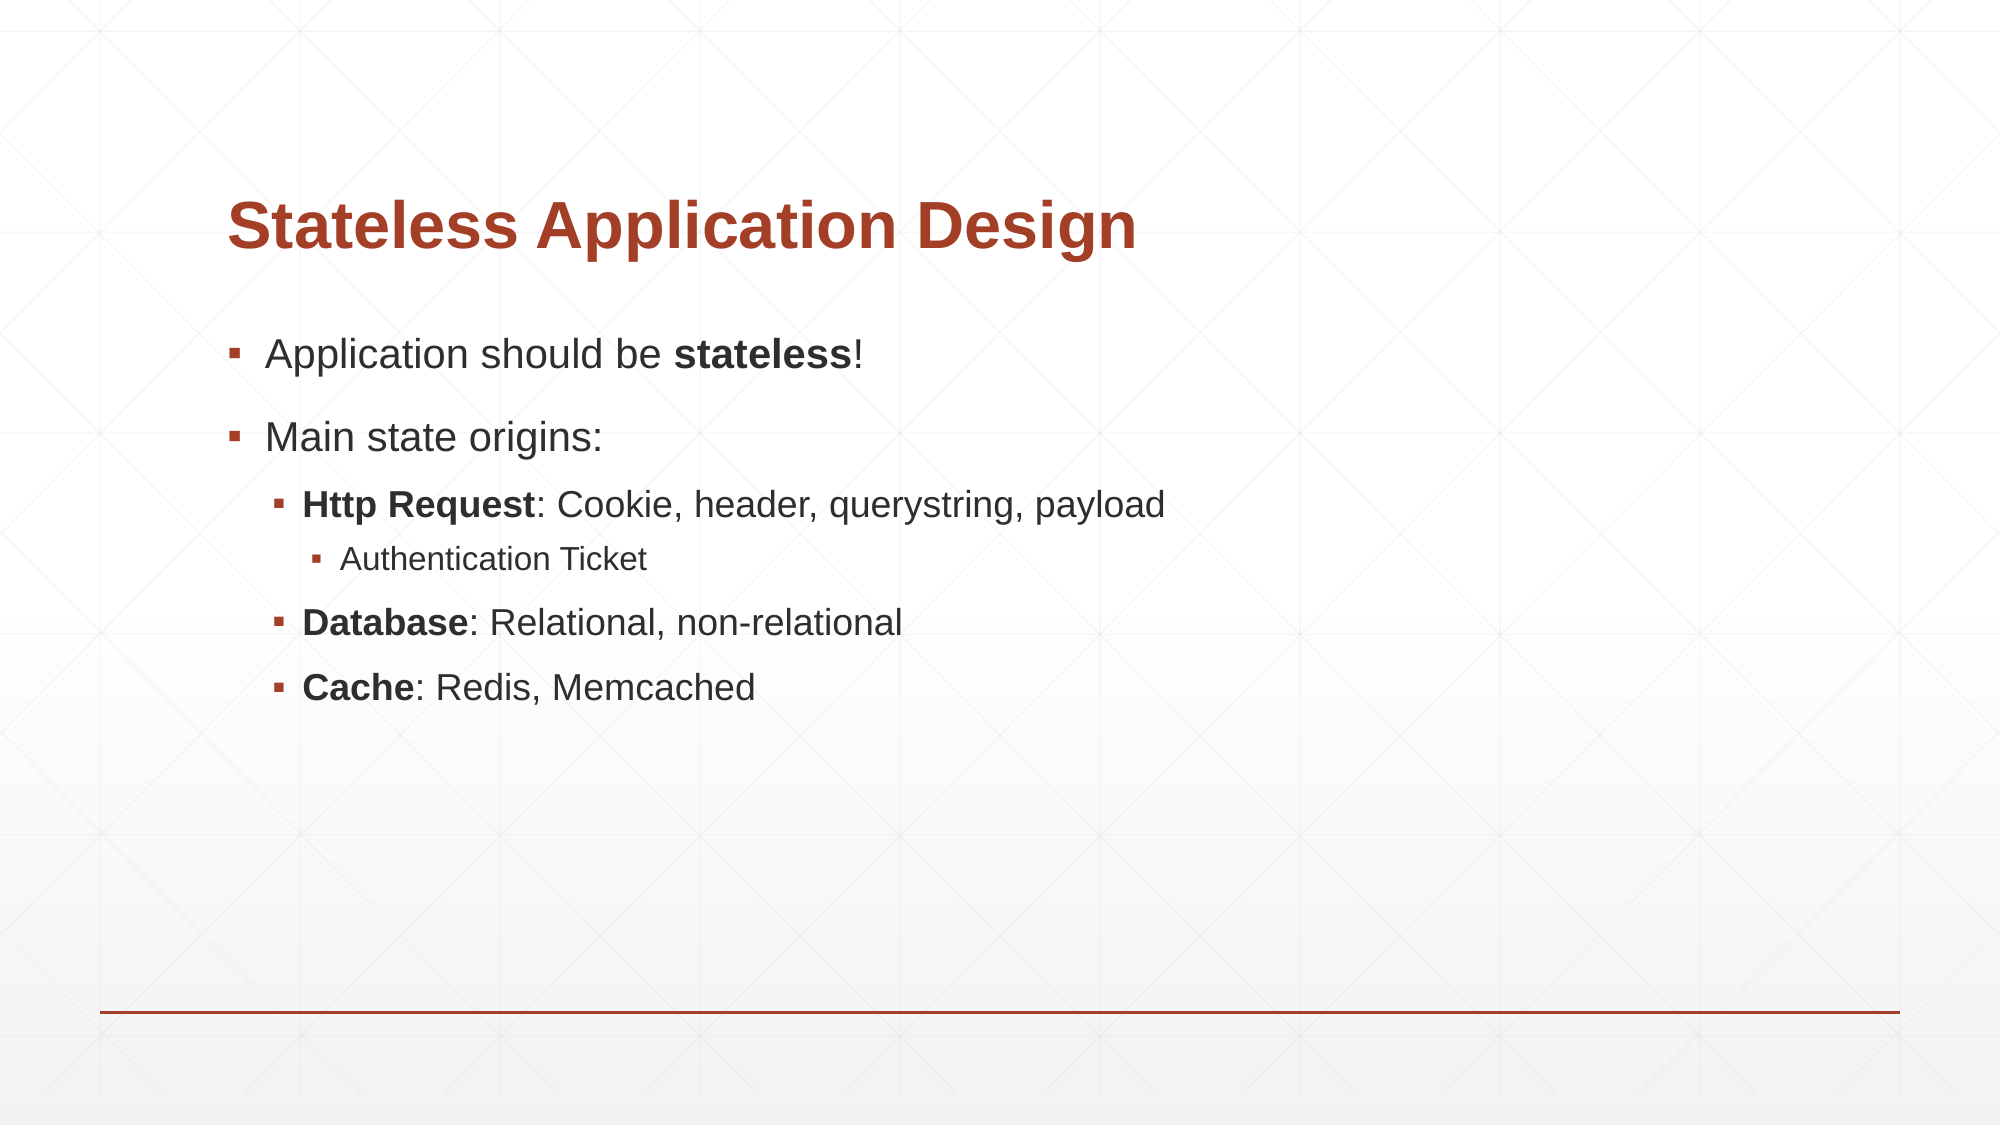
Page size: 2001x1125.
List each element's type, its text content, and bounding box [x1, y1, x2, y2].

list Application should be stateless! Main state origins: Http Request: Cookie, header, querystring, payload Authentication Ticket Database: Relational, non-relational Cache: Redis, Memcached [212, 324, 1788, 950]
title Stateless Application Design [212, 82, 1788, 271]
